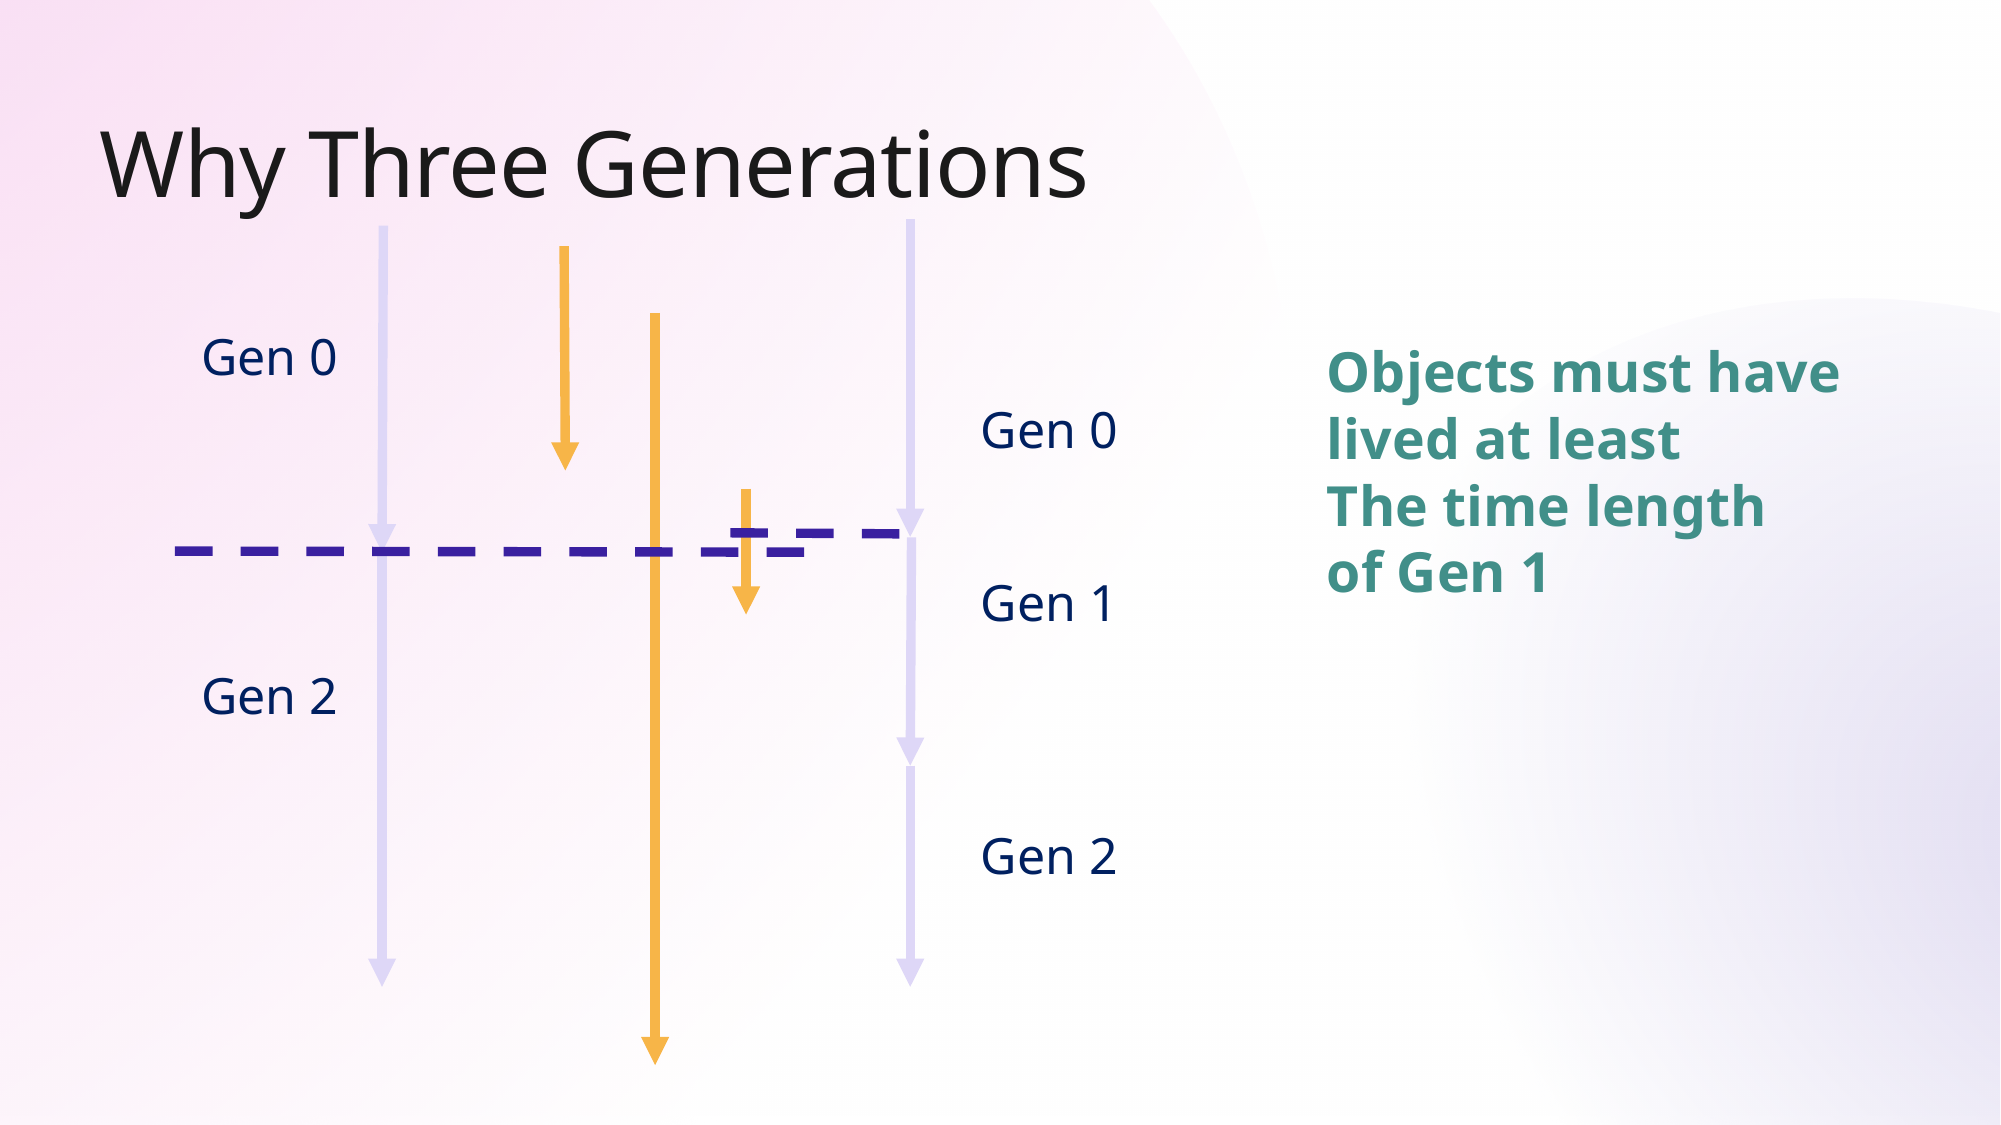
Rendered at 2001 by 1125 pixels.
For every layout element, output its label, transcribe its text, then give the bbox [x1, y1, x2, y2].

text_box Gen 2 [186, 657, 354, 733]
text_box Objects must have lived at least The time length of Gen 1 [1312, 330, 1872, 612]
title Why Three Generations [99, 99, 1900, 235]
text_box Gen 2 [966, 817, 1134, 892]
picture [0, 0, 2001, 1125]
text_box Gen 0 [966, 391, 1134, 467]
text_box Gen 1 [966, 564, 1134, 639]
text_box Gen 0 [186, 318, 354, 393]
